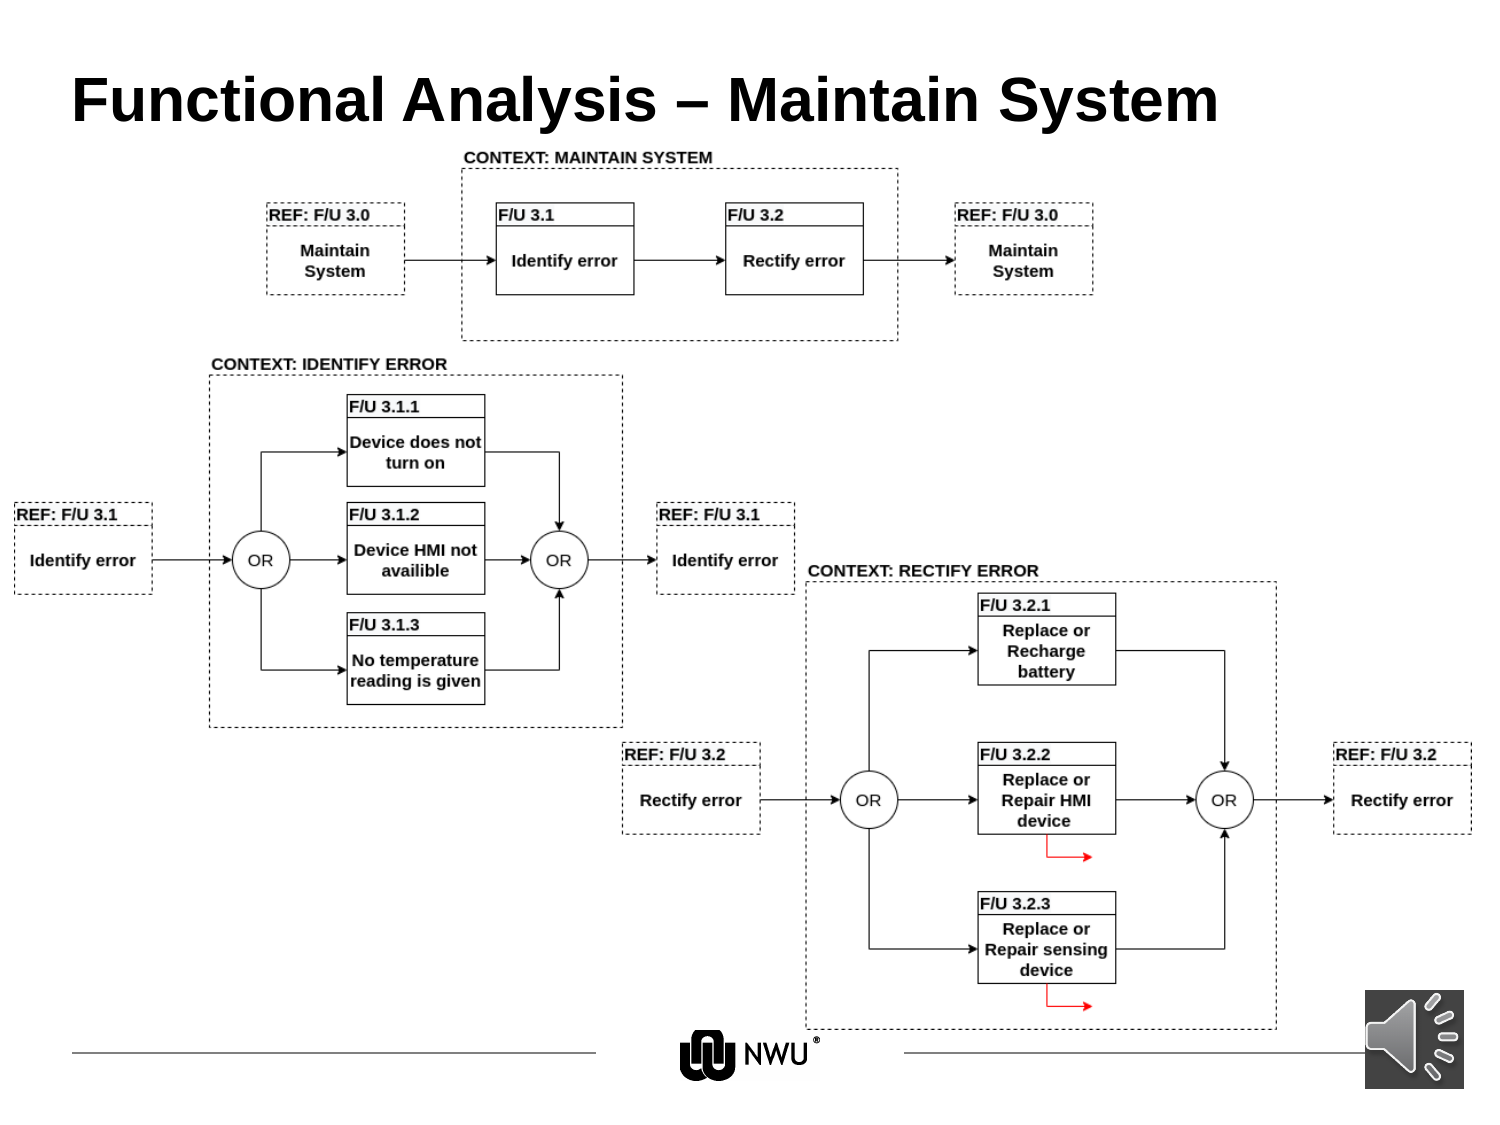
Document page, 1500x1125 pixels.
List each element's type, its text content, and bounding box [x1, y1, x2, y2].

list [14, 145, 1472, 1030]
picture [680, 1030, 820, 1081]
picture [1364, 989, 1465, 1090]
title Functional Analysis – Maintain System [56, 59, 1444, 145]
